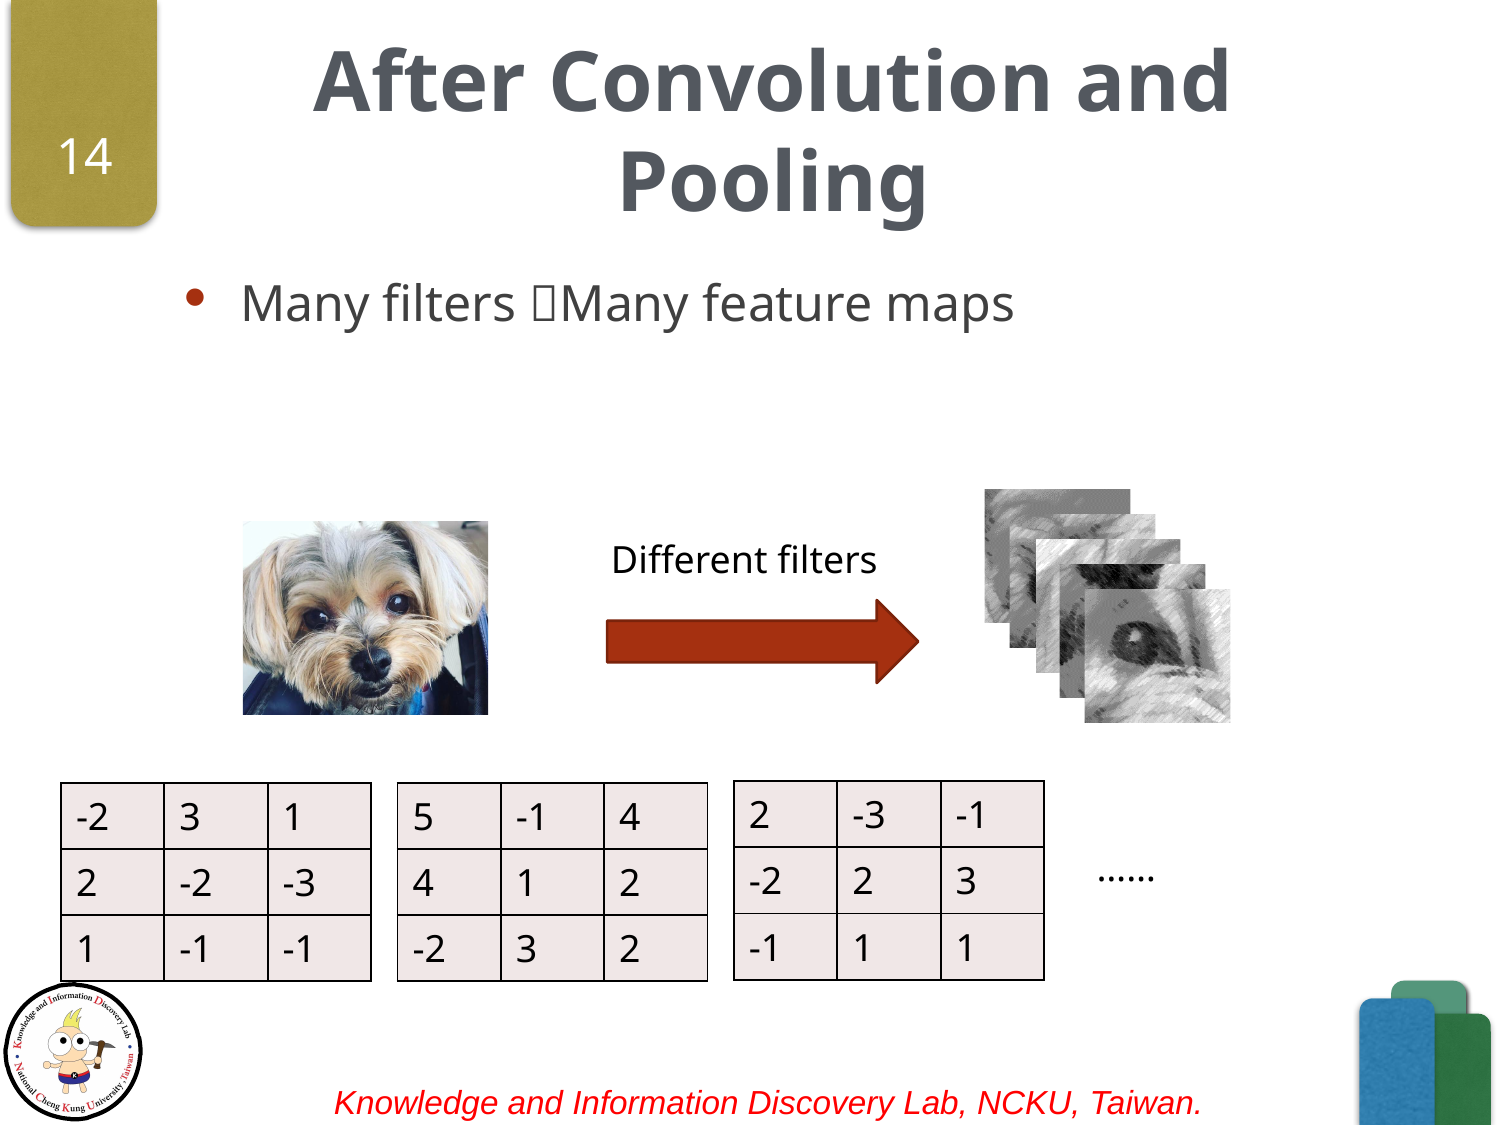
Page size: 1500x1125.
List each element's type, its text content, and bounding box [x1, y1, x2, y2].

table_cell -1 [165, 916, 267, 980]
table_cell -1 [269, 916, 370, 980]
table_header 1 [269, 784, 370, 848]
table_cell 1 [942, 914, 1043, 979]
table_cell 1 [838, 914, 940, 979]
text_box …… [1081, 836, 1172, 897]
table_cell 2 [605, 850, 707, 914]
table_header 2 [735, 782, 836, 846]
table_header -1 [942, 782, 1043, 846]
table_cell -2 [165, 850, 267, 914]
table_cell 1 [502, 850, 603, 914]
table_cell 2 [62, 850, 163, 914]
table_cell 2 [838, 848, 940, 913]
table_cell 2 [605, 916, 707, 980]
table_header 4 [605, 784, 707, 848]
picture [11, 0, 157, 227]
table_cell 3 [502, 916, 603, 980]
table_cell -3 [269, 850, 370, 914]
slide_number 14 [26, 129, 143, 190]
table_cell -2 [398, 916, 500, 980]
picture [984, 488, 1231, 723]
picture [1359, 998, 1491, 1125]
title After Convolution and Pooling [168, 14, 1379, 243]
text_box [605, 598, 920, 685]
table_cell 3 [942, 848, 1043, 913]
table_cell 1 [62, 916, 163, 980]
table_header -3 [838, 782, 940, 846]
table_header -1 [502, 784, 603, 848]
picture [8, 987, 138, 1117]
list Many filters Many feature maps [168, 263, 1466, 446]
table_cell -2 [735, 848, 836, 913]
table_header -2 [62, 784, 163, 848]
table_cell 4 [398, 850, 500, 914]
table_header 5 [398, 784, 500, 848]
text_box Different filters [595, 528, 893, 589]
picture [242, 521, 489, 715]
table_cell -1 [735, 914, 836, 979]
table_header 3 [165, 784, 267, 848]
